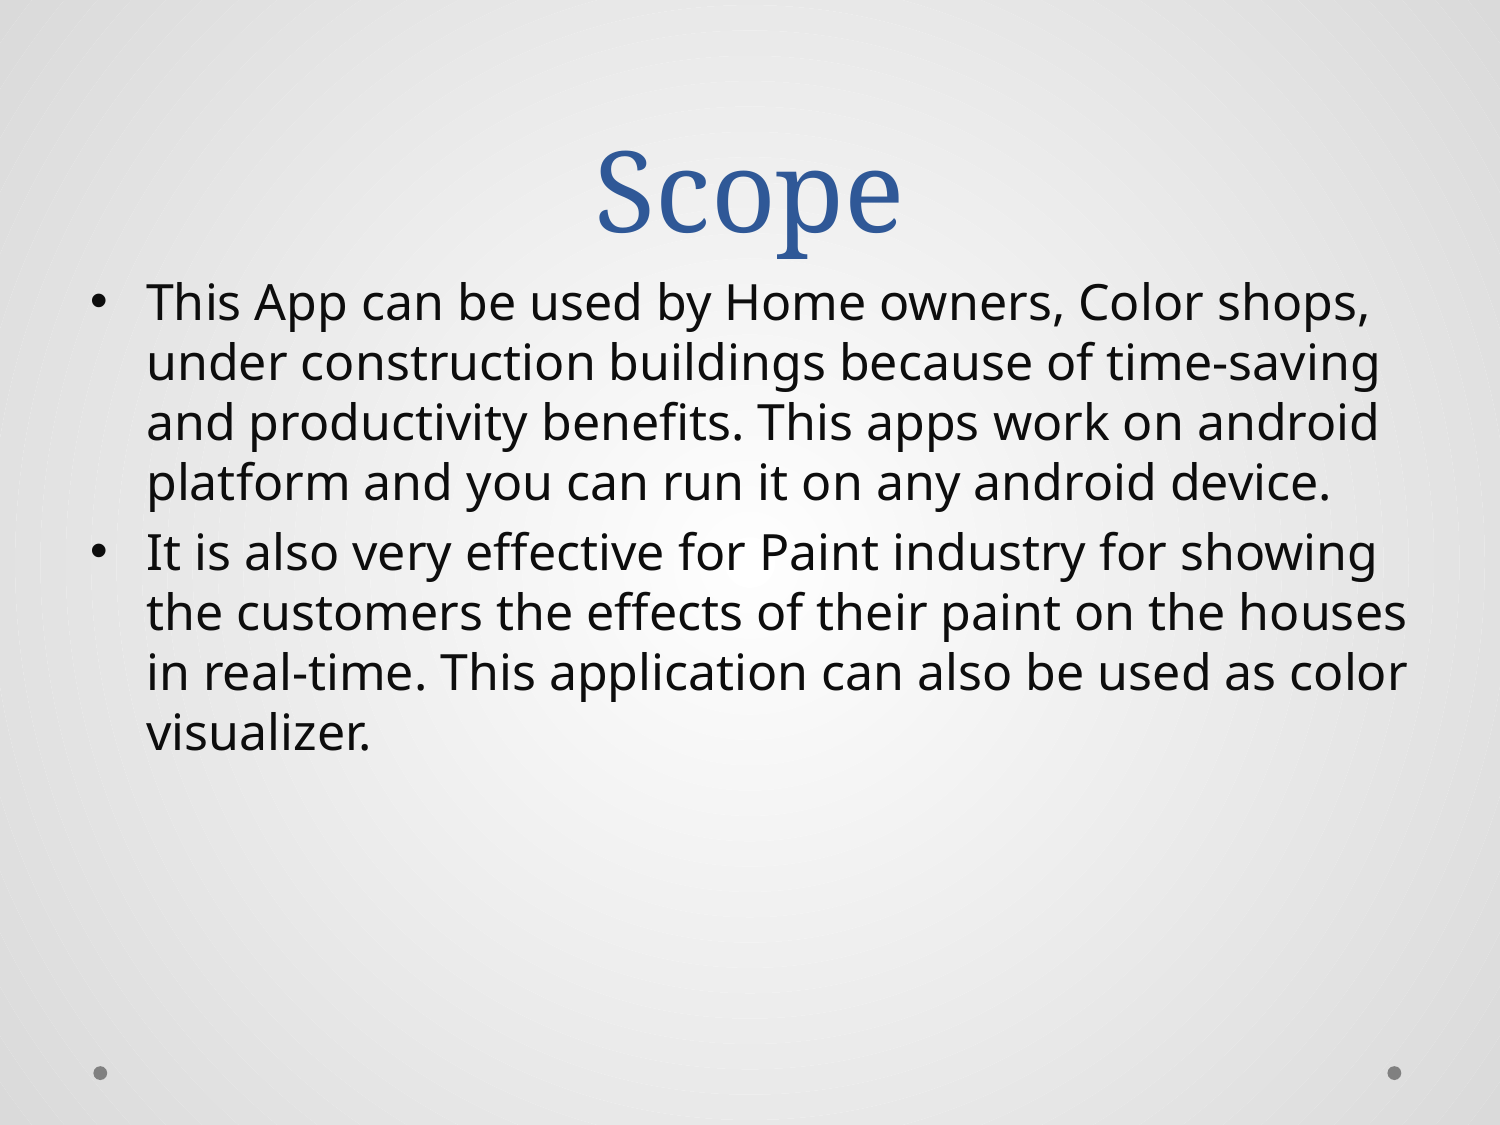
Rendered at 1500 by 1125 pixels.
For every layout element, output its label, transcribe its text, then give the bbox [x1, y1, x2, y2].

list This App can be used by Home owners, Color shops, under construction buildings because of time-saving and productivity benefits. This apps work on android platform and you can run it on any android device. It is also very effective for Paint industry for showing the customers the effects of their paint on the houses in real-time. This application can also be used as color visualizer. [75, 262, 1425, 1005]
title Scope [75, 0, 1425, 262]
